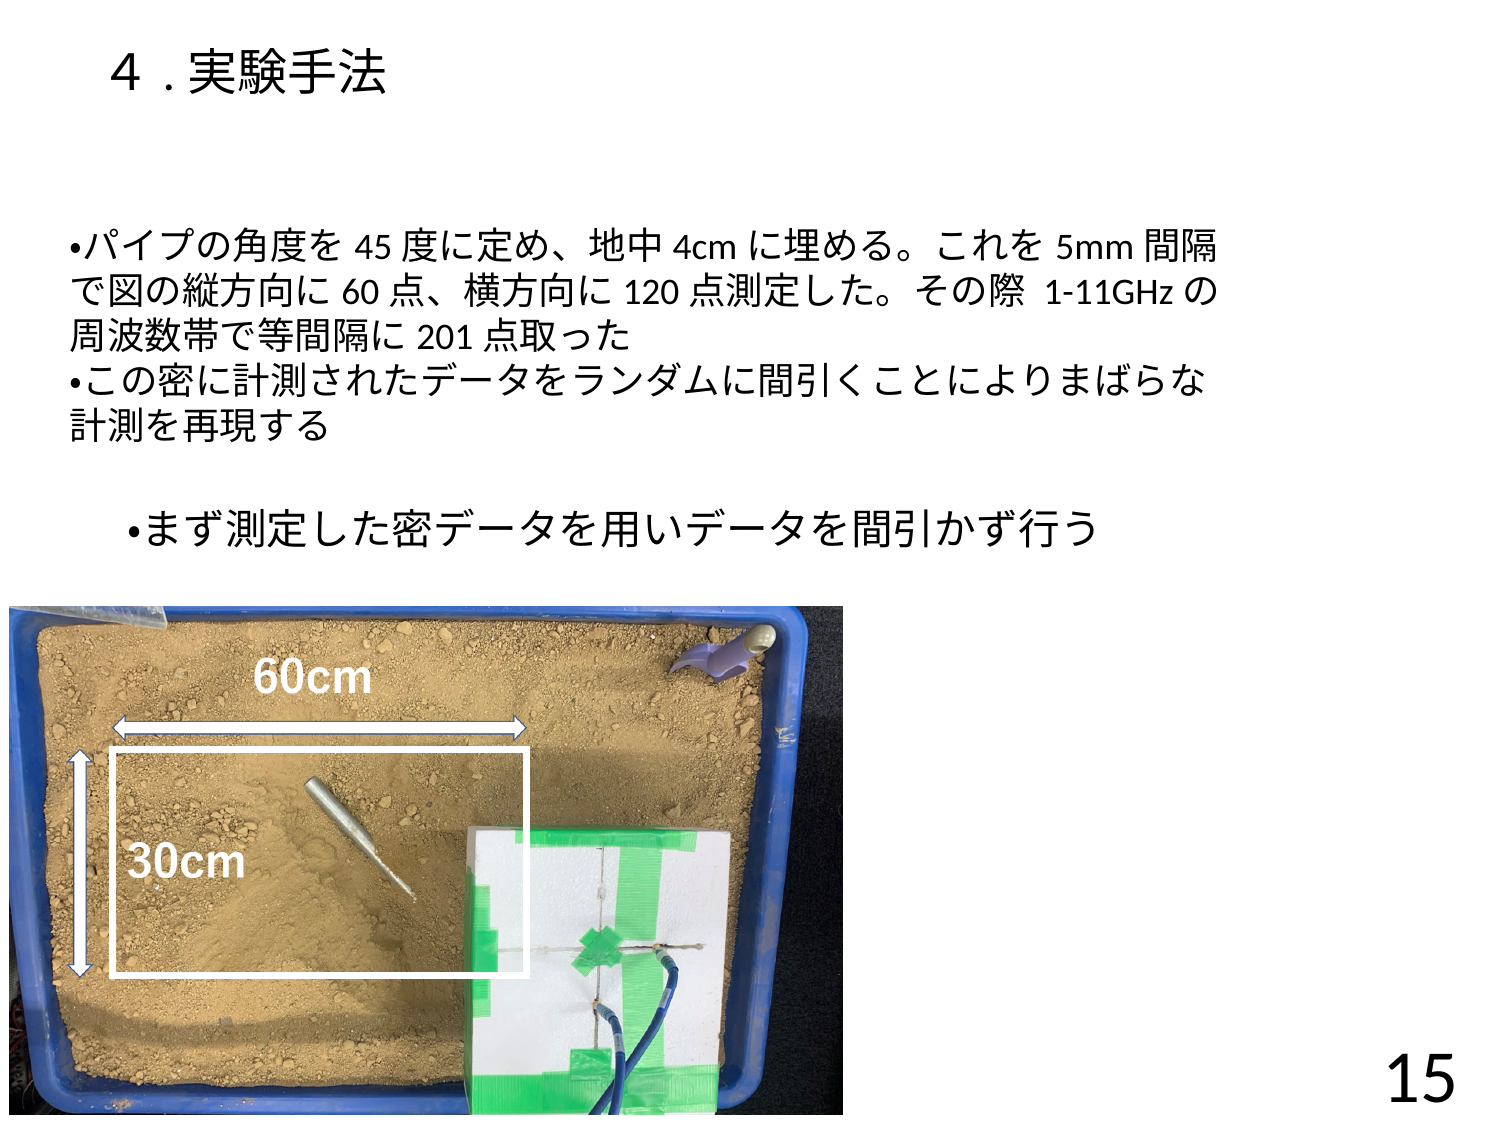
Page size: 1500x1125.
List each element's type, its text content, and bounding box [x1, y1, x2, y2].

picture [0, 594, 858, 1125]
text_box ・まず測定した密データを用いデータを間引かず行う [112, 495, 1186, 560]
text_box ４.実験手法 [85, 32, 647, 108]
text_box ・パイプの角度を45度に定め、地中4cmに埋める。これを5mm間隔で図の縦方向に60点、横方向に120点測定した。その際 1-11GHzの周波数帯で等間隔に201点取った ・この密に計測されたデータをランダムに間引くことによりまばらな計測を再現する [55, 214, 1239, 455]
slide_number 15 [1135, 1042, 1474, 1103]
